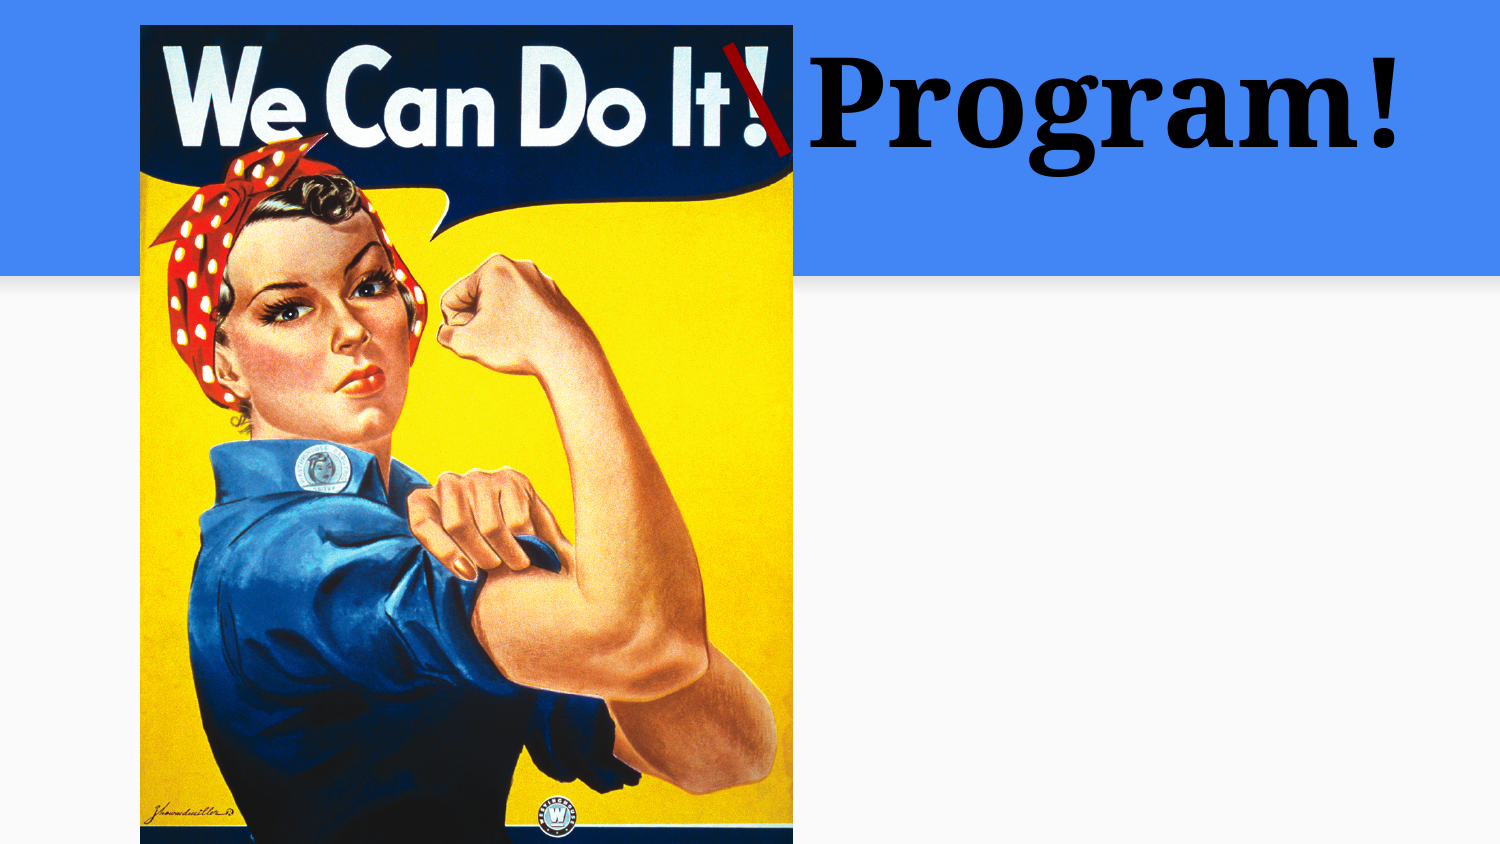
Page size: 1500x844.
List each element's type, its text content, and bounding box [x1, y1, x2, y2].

text_box Program! [792, 7, 1458, 122]
picture [140, 25, 793, 844]
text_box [727, 44, 786, 155]
